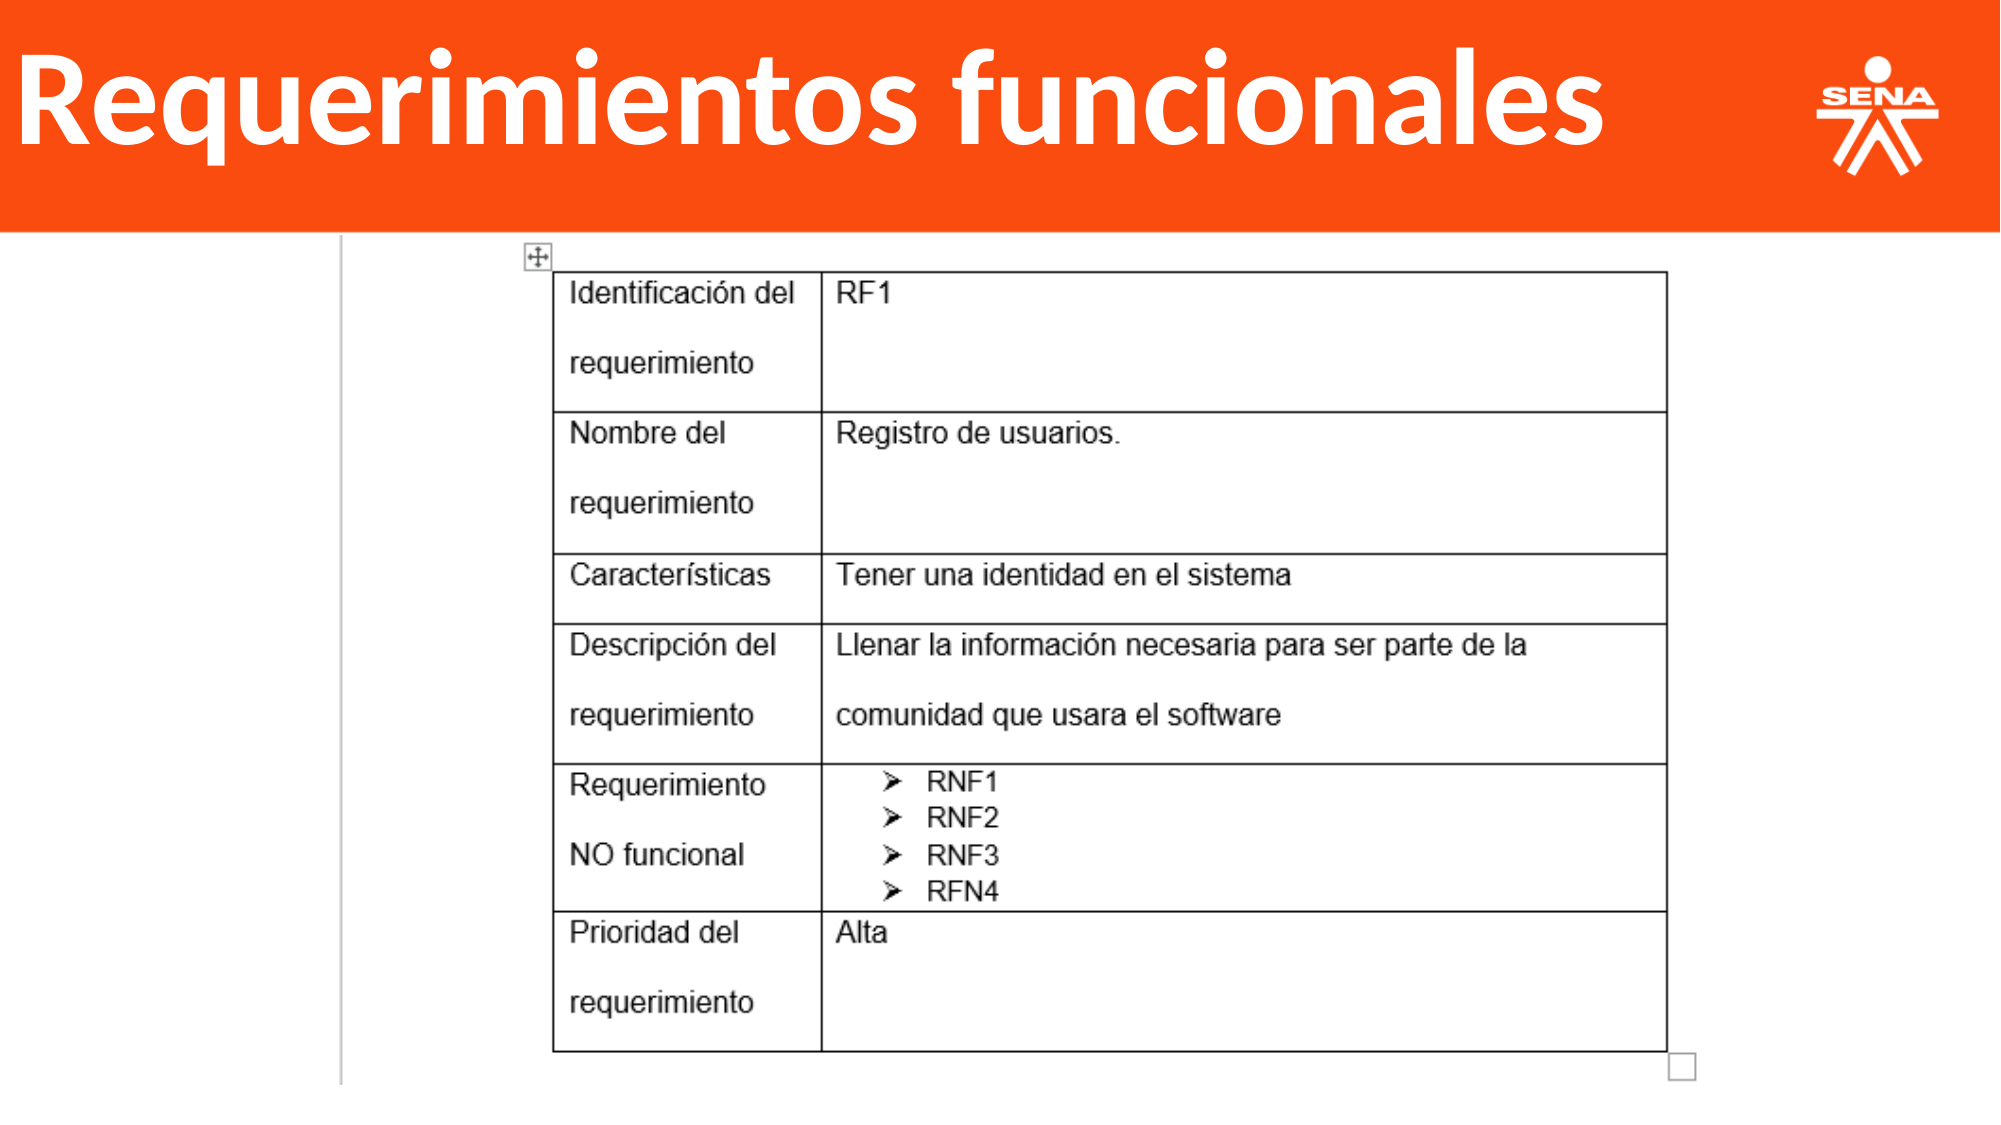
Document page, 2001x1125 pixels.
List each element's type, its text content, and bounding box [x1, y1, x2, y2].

picture [0, 0, 2000, 1125]
text_box Requerimientos funcionales [0, 0, 1766, 180]
